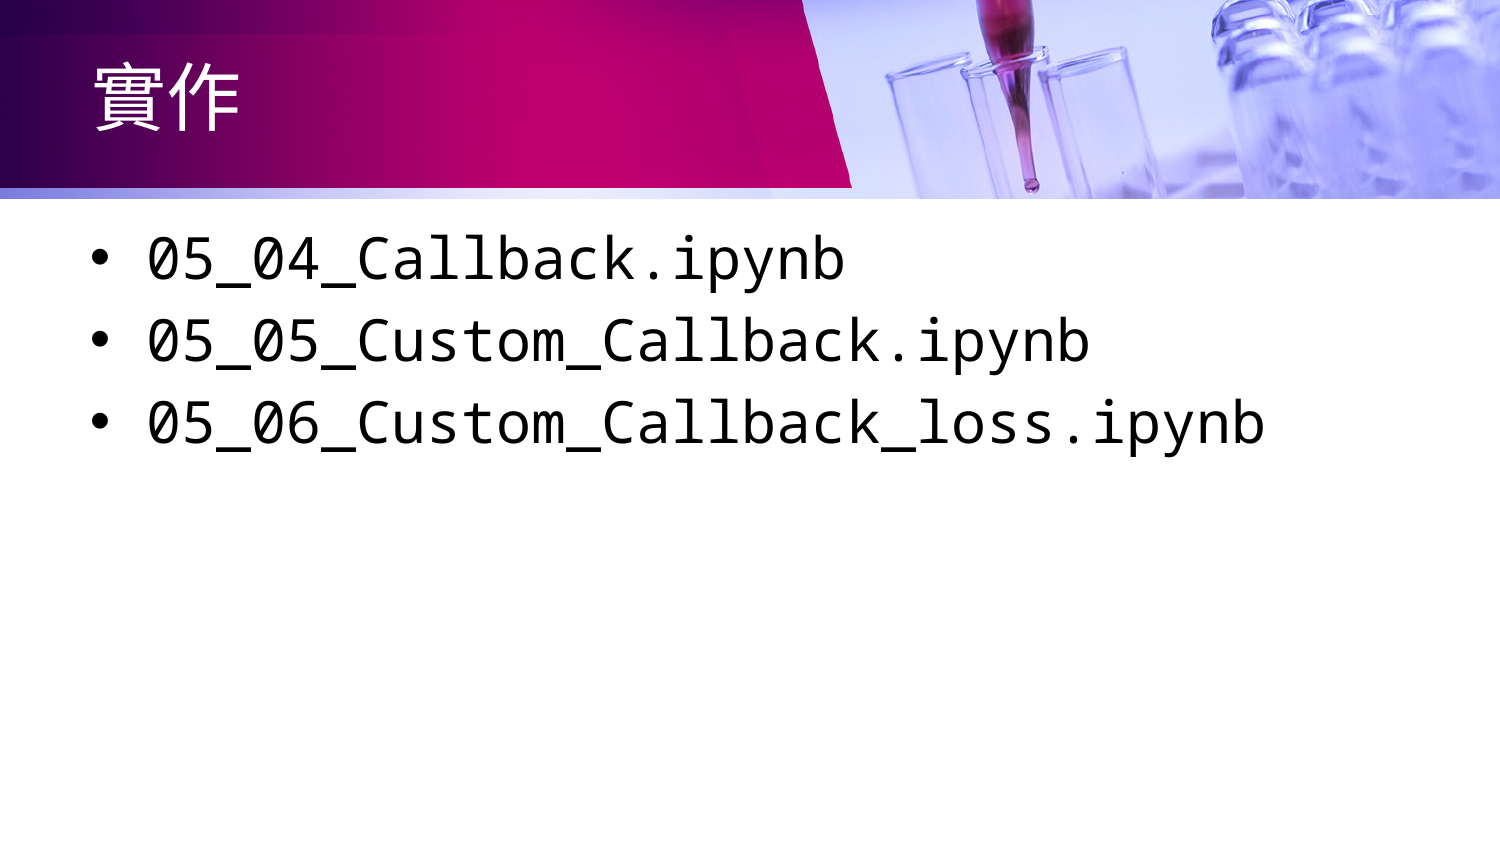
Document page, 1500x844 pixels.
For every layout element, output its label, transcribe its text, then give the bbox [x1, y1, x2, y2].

title 實作 [76, 33, 1431, 159]
list 05_04_Callback.ipynb 05_05_Custom_Callback.ipynb 05_06_Custom_Callback_loss.ipynb [74, 214, 1428, 781]
picture [0, 0, 1500, 844]
